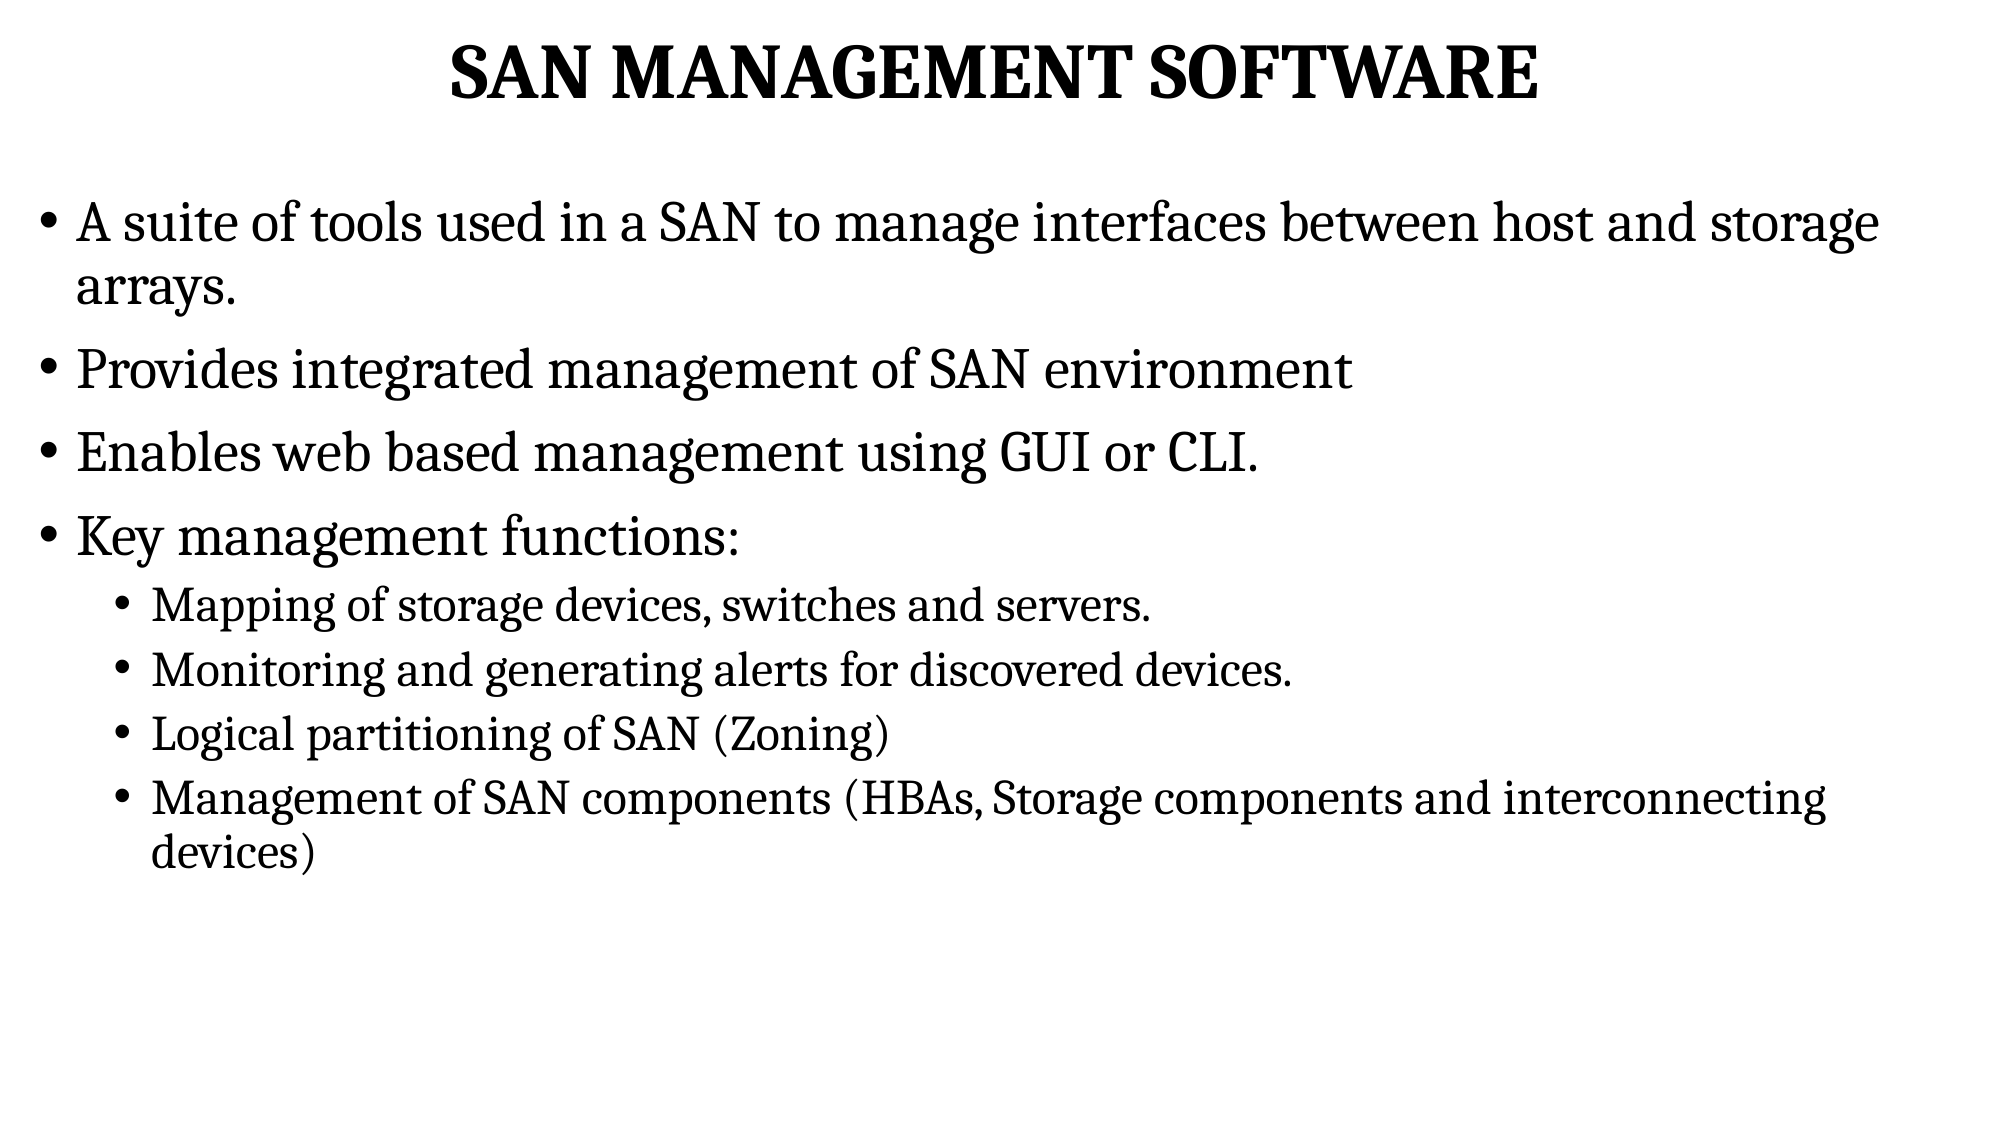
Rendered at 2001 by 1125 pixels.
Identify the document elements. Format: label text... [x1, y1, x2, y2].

title SAN MANAGEMENT SOFTWARE [23, 22, 1969, 124]
list A suite of tools used in a SAN to manage interfaces between host and storage arrays. Provides integrated management of SAN environment Enables web based management using GUI or CLI. Key management functions: Mapping of storage devices, switches and servers. Monitoring and generating alerts for discovered devices. Logical partitioning of SAN (Zoning) Management of SAN components (HBAs, Storage components and interconnecting devices) [23, 183, 1969, 1103]
